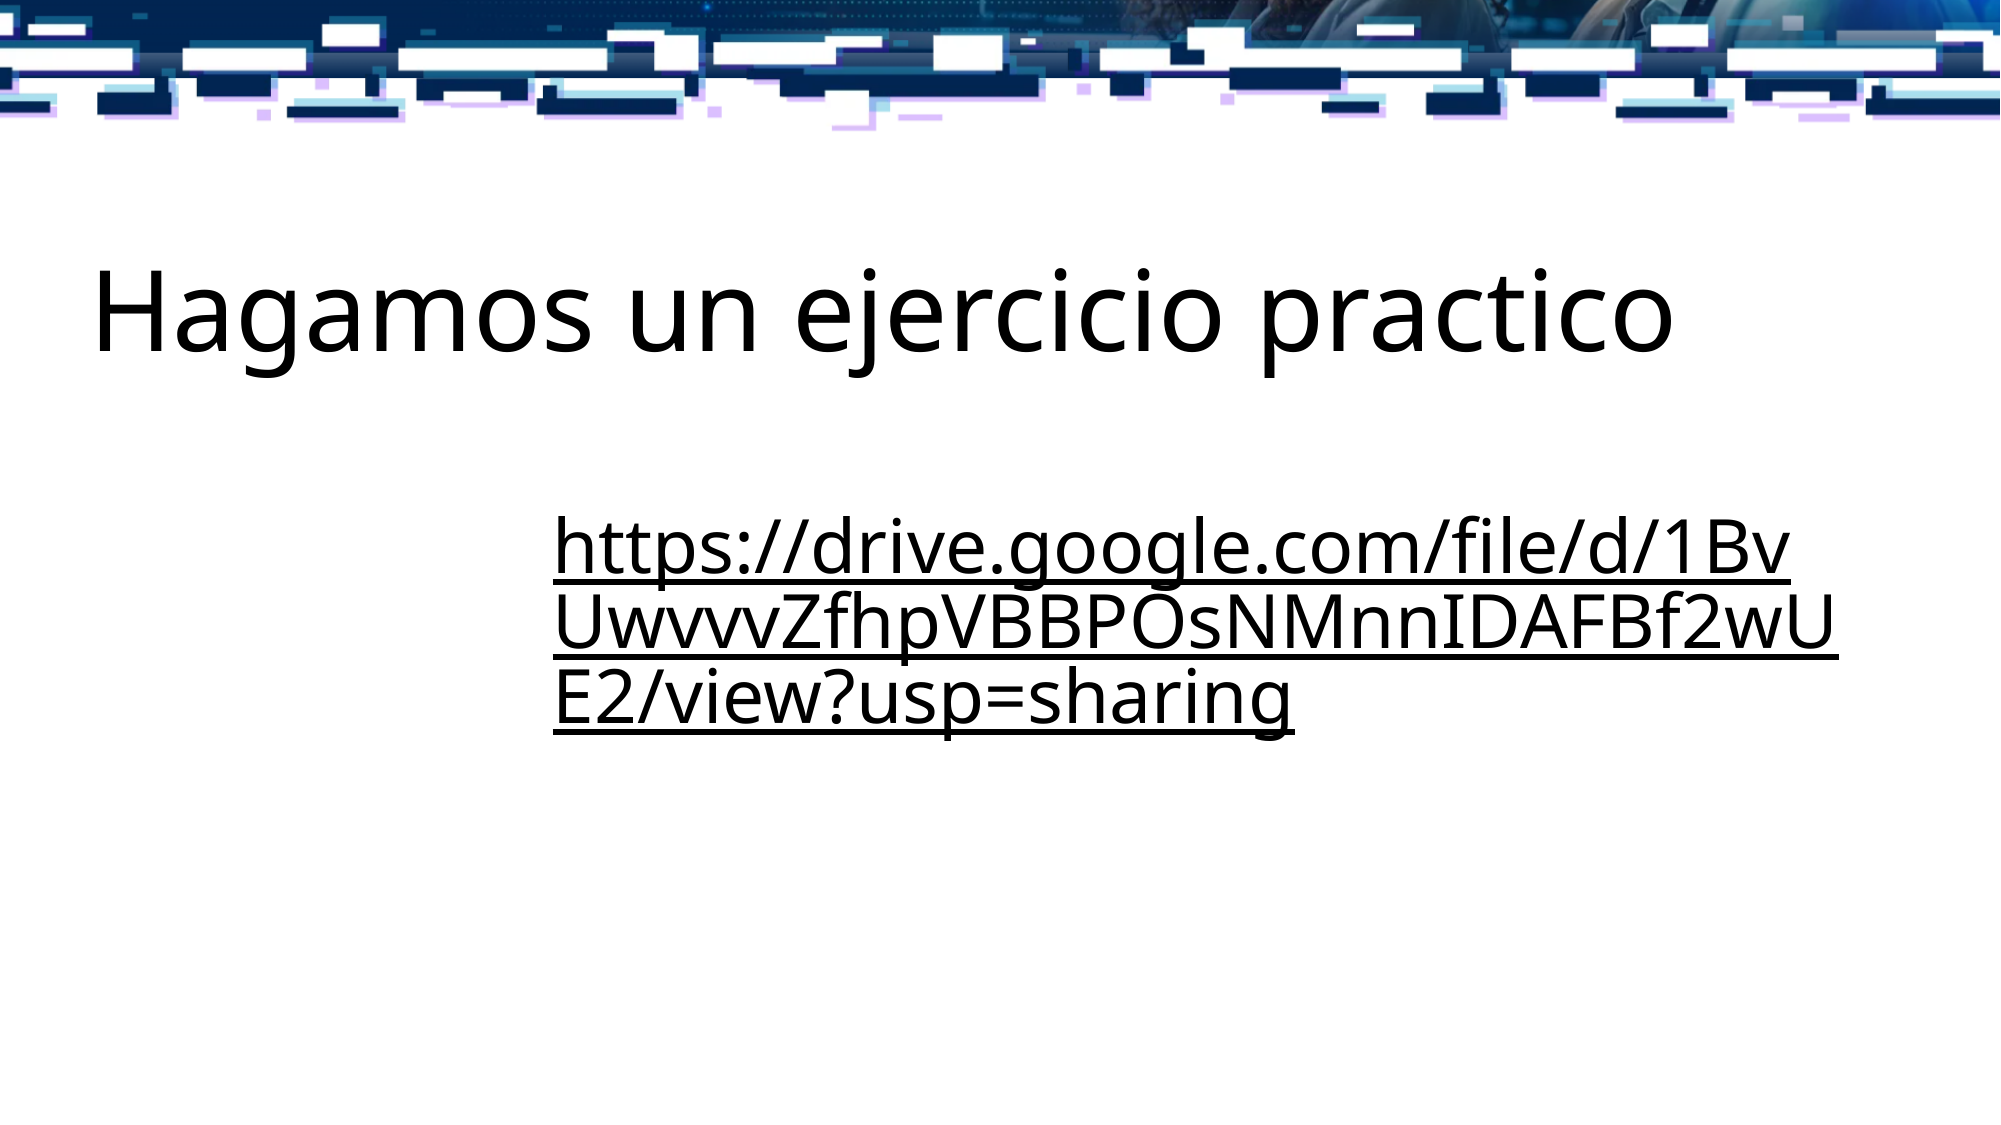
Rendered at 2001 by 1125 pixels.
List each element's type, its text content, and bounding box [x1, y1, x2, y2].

text_box Hagamos un ejercicio practico [74, 231, 1693, 382]
text_box https://drive.google.com/file/d/1BvUwvvvZfhpVBBPOsNMnnIDAFBf2wUE2/view?usp=sharing [537, 491, 1856, 699]
picture [0, 0, 2000, 153]
